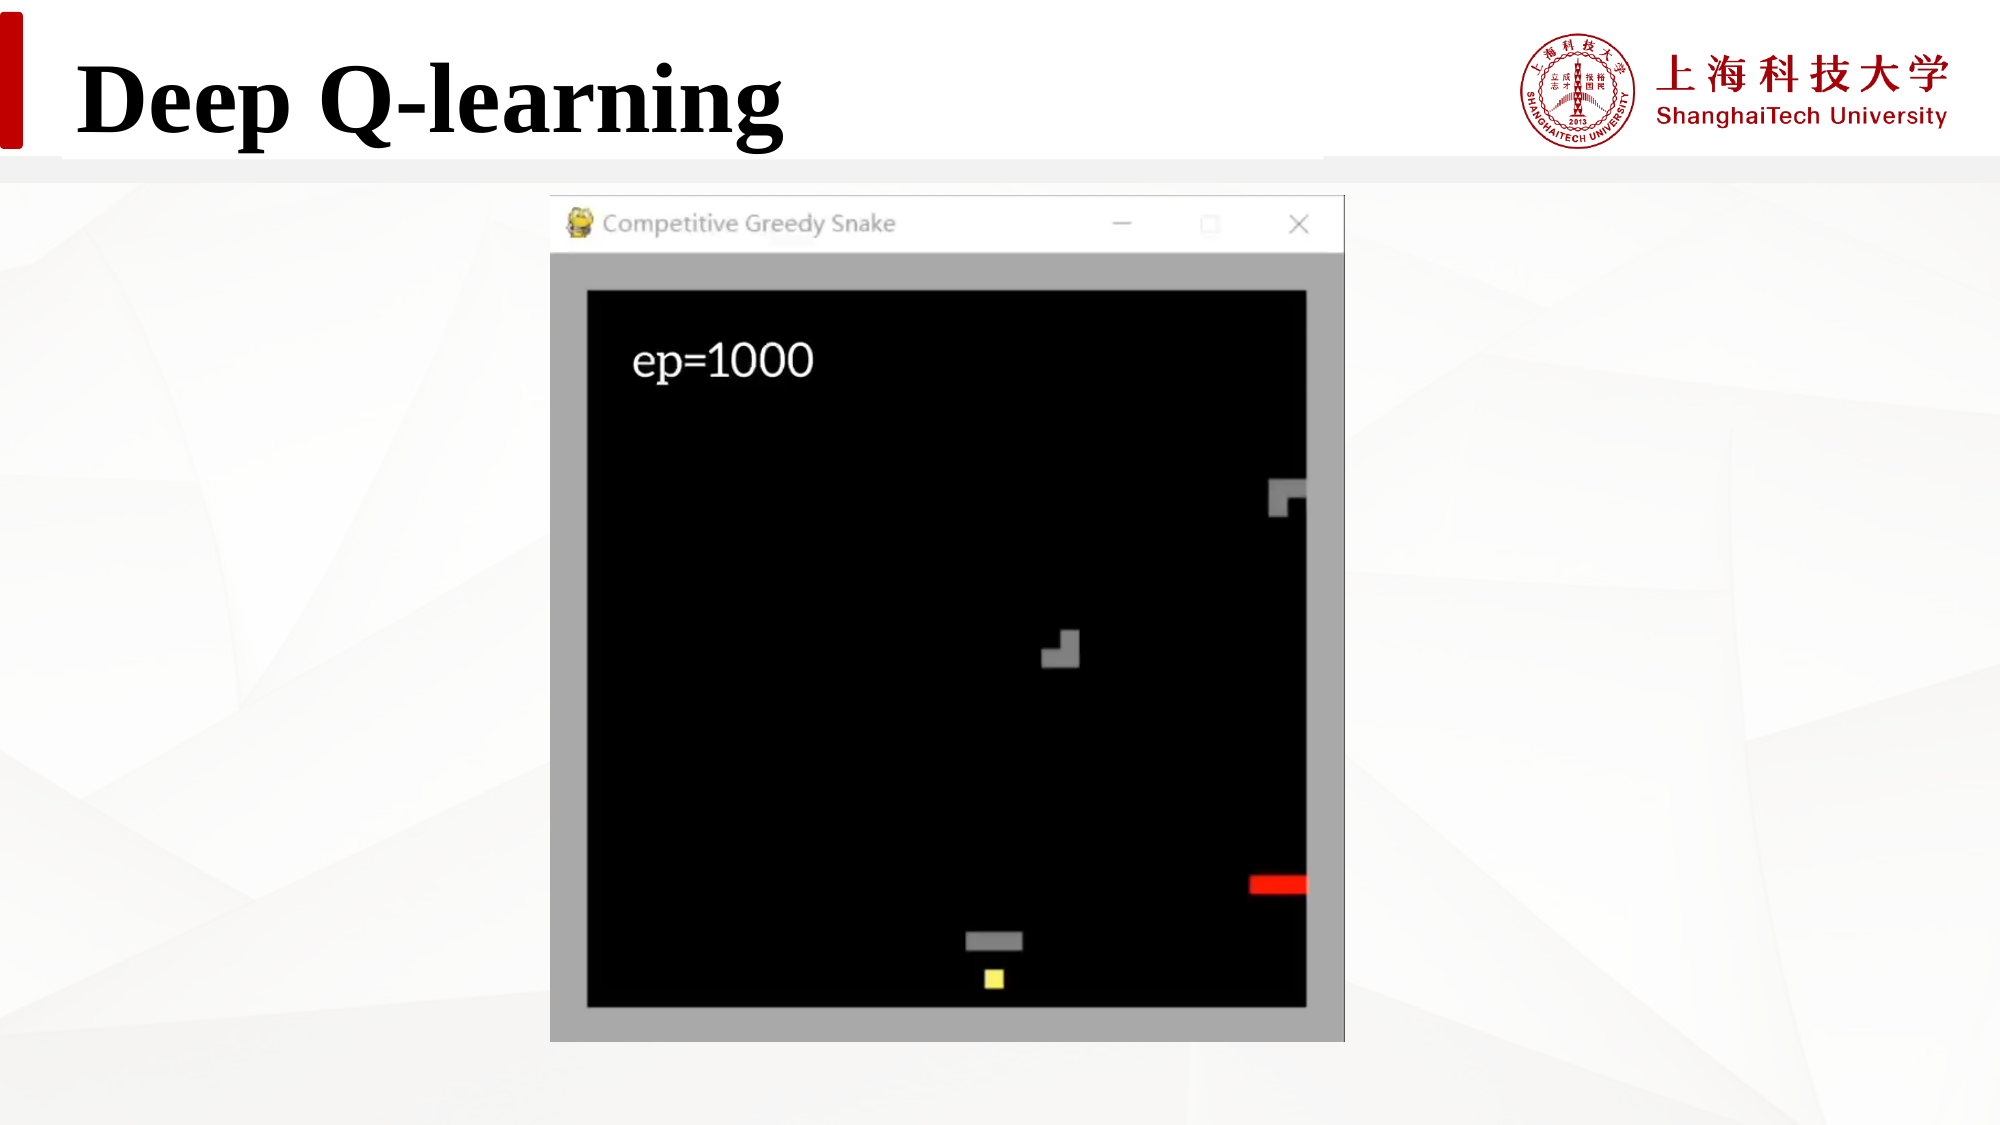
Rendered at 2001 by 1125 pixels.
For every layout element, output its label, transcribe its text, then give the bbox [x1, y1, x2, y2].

text_box Deep Q-learning [61, 24, 1324, 160]
picture [1520, 33, 1948, 149]
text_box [549, 194, 1345, 1043]
